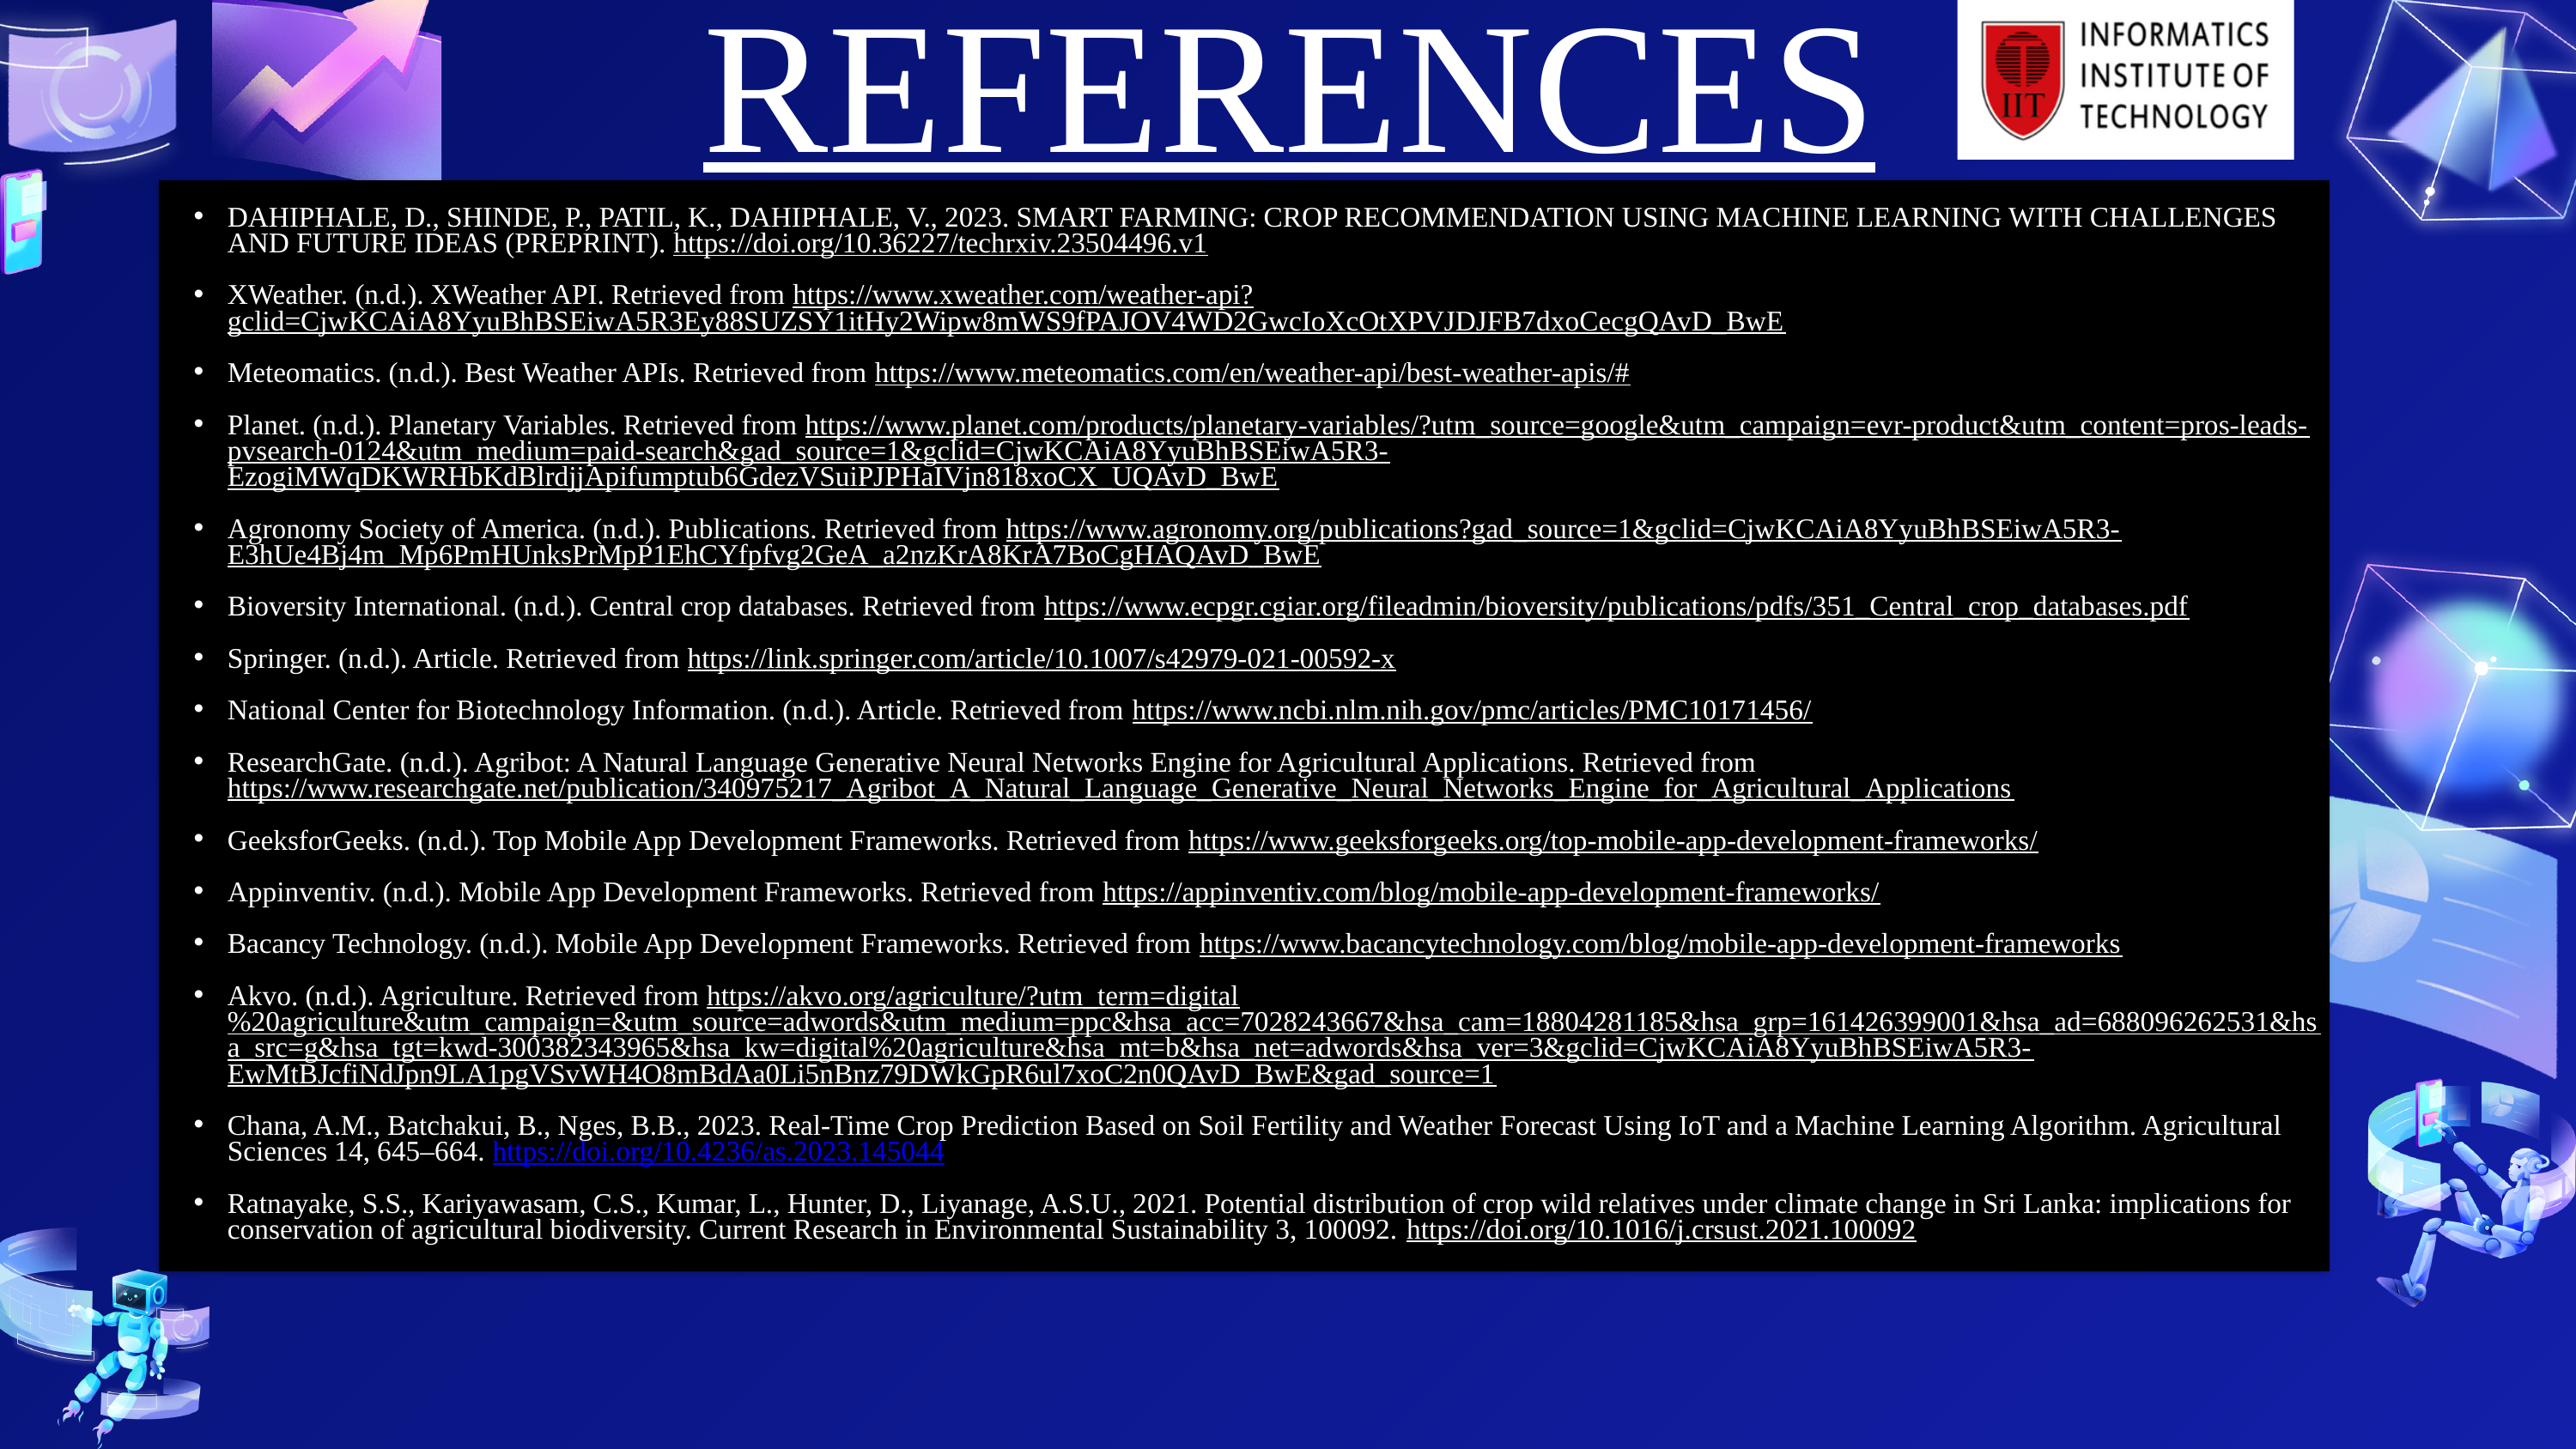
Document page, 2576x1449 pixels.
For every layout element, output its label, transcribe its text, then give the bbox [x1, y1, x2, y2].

text_box [0, 168, 47, 275]
text_box [2329, 0, 2576, 240]
text_box REFERENCES [687, 54, 1893, 179]
text_box [212, 0, 442, 179]
text_box DAHIPHALE, D., SHINDE, P., PATIL, K., DAHIPHALE, V., 2023. SMART FARMING: CROP RECOMMENDATION USING MACHINE LEARNING WITH CHALLENGES AND FUTURE IDEAS (PREPRINT). https://doi.org/10.36227/techrxiv.23504496.v1 XWeather. (n.d.). XWeather API. Retrieved from https://www.xweather.com/weather-api?gclid=CjwKCAiA8YyuBhBSEiwA5R3Ey88SUZSY1itHy2Wipw8mWS9fPAJOV4WD2GwcIoXcOtXPVJDJFB7dxoCecgQAvD_BwE Meteomatics. (n.d.). Best Weather APIs. Retrieved from https://www.meteomatics.com/en/weather-api/best-weather-apis/# Planet. (n.d.). Planetary Variables. Retrieved from https://www.planet.com/products/planetary-variables/?utm_source=google&utm_campaign=evr-product&utm_content=pros-leads-pvsearch-0124&utm_medium=paid-search&gad_source=1&gclid=CjwKCAiA8YyuBhBSEiwA5R3-EzogiMWqDKWRHbKdBlrdjjApifumptub6GdezVSuiPJPHaIVjn818xoCX_UQAvD_BwE Agronomy Society of America. (n.d.). Publications. Retrieved from https://www.agronomy.org/publications?gad_source=1&gclid=CjwKCAiA8YyuBhBSEiwA5R3-E3hUe4Bj4m_Mp6PmHUnksPrMpP1EhCYfpfvg2GeA_a2nzKrA8KrA7BoCgHAQAvD_BwE Bioversity International. (n.d.). Central crop databases. Retrieved from https://www.ecpgr.cgiar.org/fileadmin/bioversity/publications/pdfs/351_Central_crop_databases.pdf Springer. (n.d.). Article. Retrieved from https://link.springer.com/article/10.1007/s42979-021-00592-x National Center for Biotechnology Information. (n.d.). Article. Retrieved from https://www.ncbi.nlm.nih.gov/pmc/articles/PMC10171456/ ResearchGate. (n.d.). Agribot: A Natural Language Generative Neural Networks Engine for Agricultural Applications. Retrieved from https://www.researchgate.net/publication/340975217_Agribot_A_Natural_Language_Generative_Neural_Networks_Engine_for_Agricultural_Applications GeeksforGeeks. (n.d.). Top Mobile App Development Frameworks. Retrieved from https://www.geeksforgeeks.org/top-mobile-app-development-frameworks/ Appinventiv. (n.d.). Mobile App Development Frameworks. Retrieved from https://appinventiv.com/blog/mobile-app-development-frameworks/ Bacancy Technology. (n.d.). Mobile App Development Frameworks. Retrieved from https://www.bacancytechnology.com/blog/mobile-app-development-frameworks Akvo. (n.d.). Agriculture. Retrieved from https://akvo.org/agriculture/?utm_term=digital%20agriculture&utm_campaign=&utm_source=adwords&utm_medium=ppc&hsa_acc=7028243667&hsa_cam=18804281185&hsa_grp=161426399001&hsa_ad=688096262531&hsa_src=g&hsa_tgt=kwd-300382343965&hsa_kw=digital%20agriculture&hsa_mt=b&hsa_net=adwords&hsa_ver=3&gclid=CjwKCAiA8YyuBhBSEiwA5R3-EwMtBJcfiNdJpn9LA1pgVSvWH4O8mBdAa0Li5nBnz79DWkGpR6ul7xoC2n0QAvD_BwE&gad_source=1 Chana, A.M., Batchakui, B., Nges, B.B., 2023. Real-Time Crop Prediction Based on Soil Fertility and Weather Forecast Using IoT and a Machine Learning Algorithm. Agricultural Sciences 14, 645–664. https://doi.org/10.4236/as.2023.145044 Ratnayake, S.S., Kariyawasam, C.S., Kumar, L., Hunter, D., Liyanage, A.S.U., 2021. Potential distribution of crop wild relatives under climate change in Sri Lanka: implications for conservation of agricultural biodiversity. Current Research in Environmental Sustainability 3, 100092. https://doi.org/10.1016/j.crsust.2021.100092 [159, 180, 2330, 1271]
text_box [2331, 542, 2576, 853]
text_box [2367, 1078, 2576, 1307]
text_box [0, 0, 190, 191]
text_box [1957, 0, 2294, 160]
text_box [2331, 853, 2560, 1079]
text_box [0, 1228, 213, 1449]
